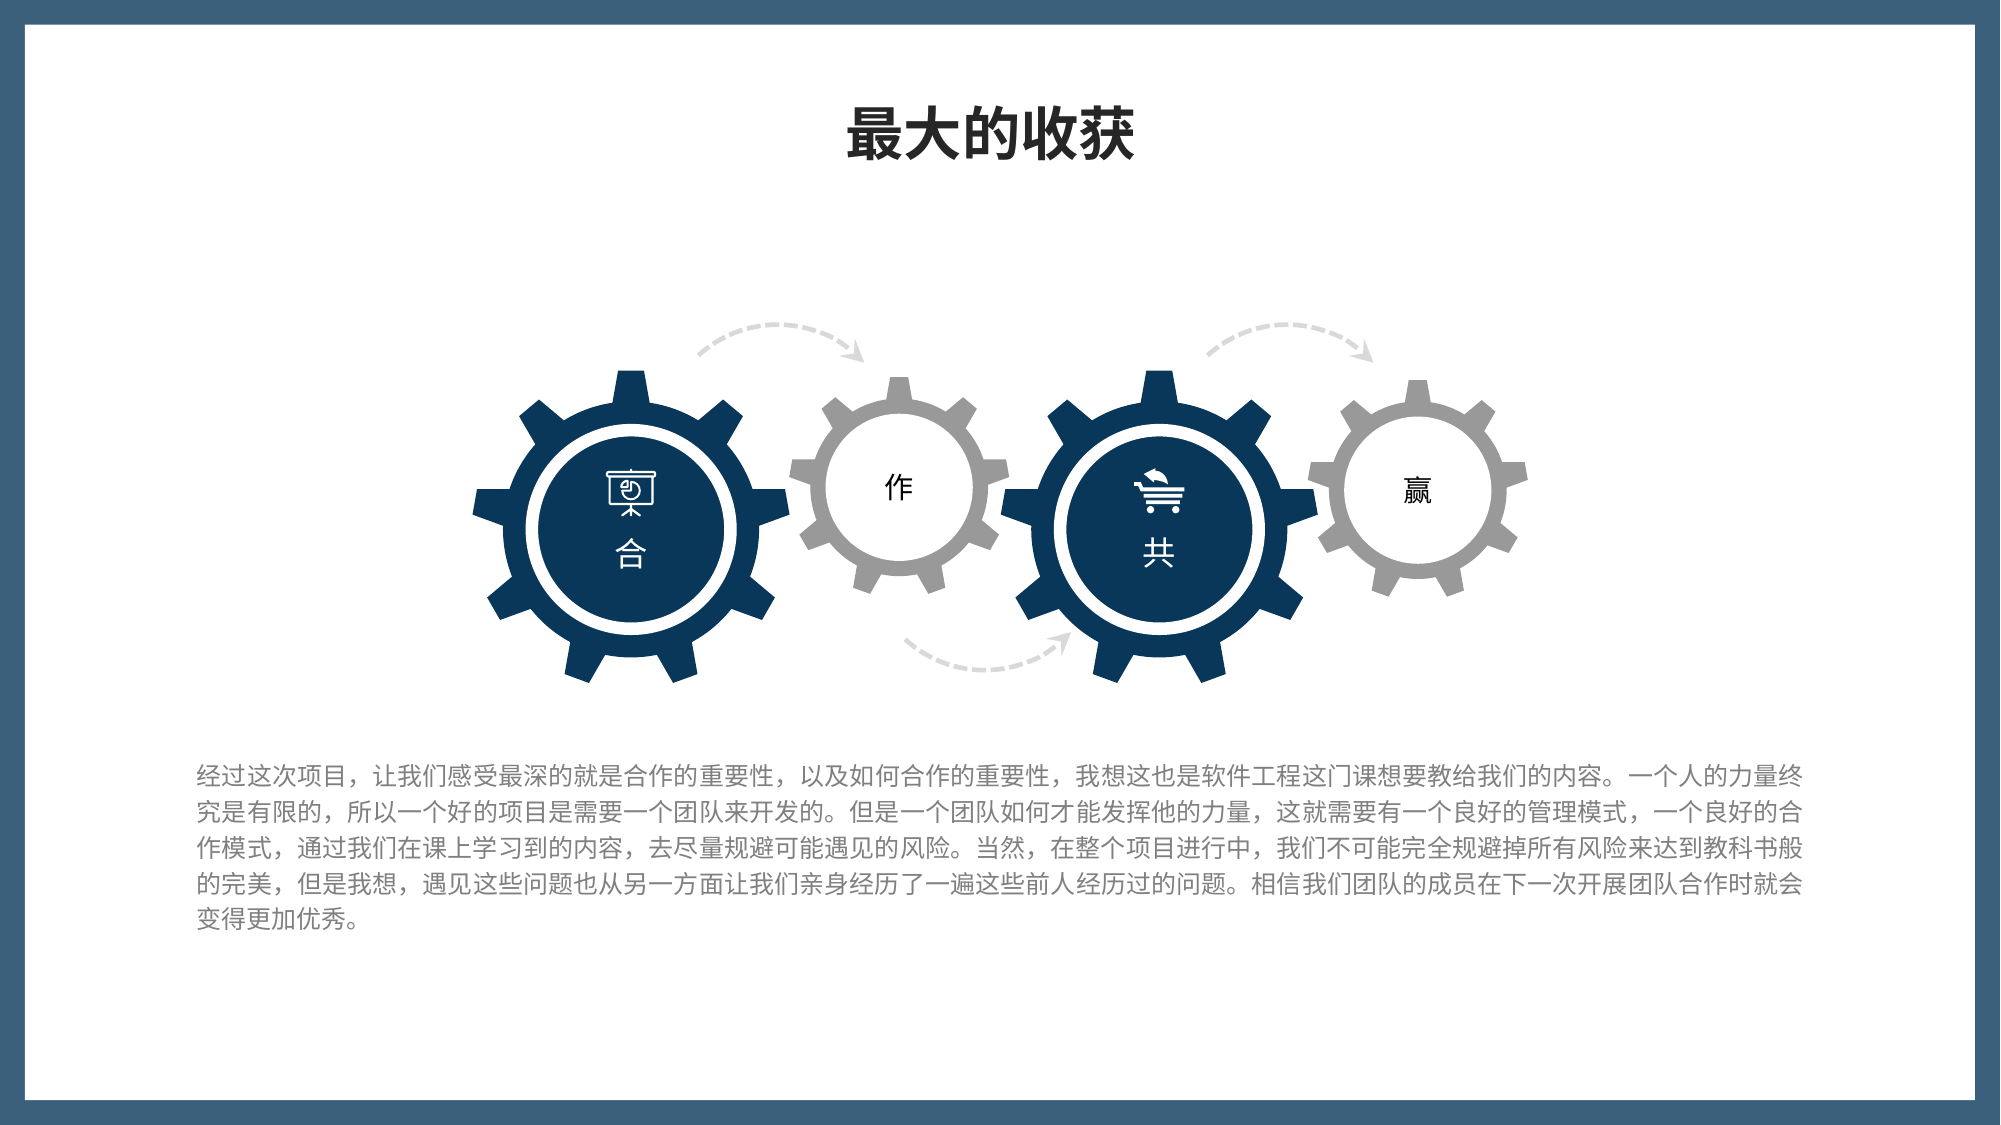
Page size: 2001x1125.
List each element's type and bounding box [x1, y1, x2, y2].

text_box [1320, 379, 1529, 602]
text_box [999, 369, 1320, 689]
text_box [1207, 324, 1374, 379]
text_box [697, 324, 865, 376]
text_box [470, 369, 792, 689]
text_box [182, 689, 1819, 944]
text_box [904, 599, 999, 671]
text_box [690, 90, 1309, 176]
text_box [792, 376, 999, 599]
